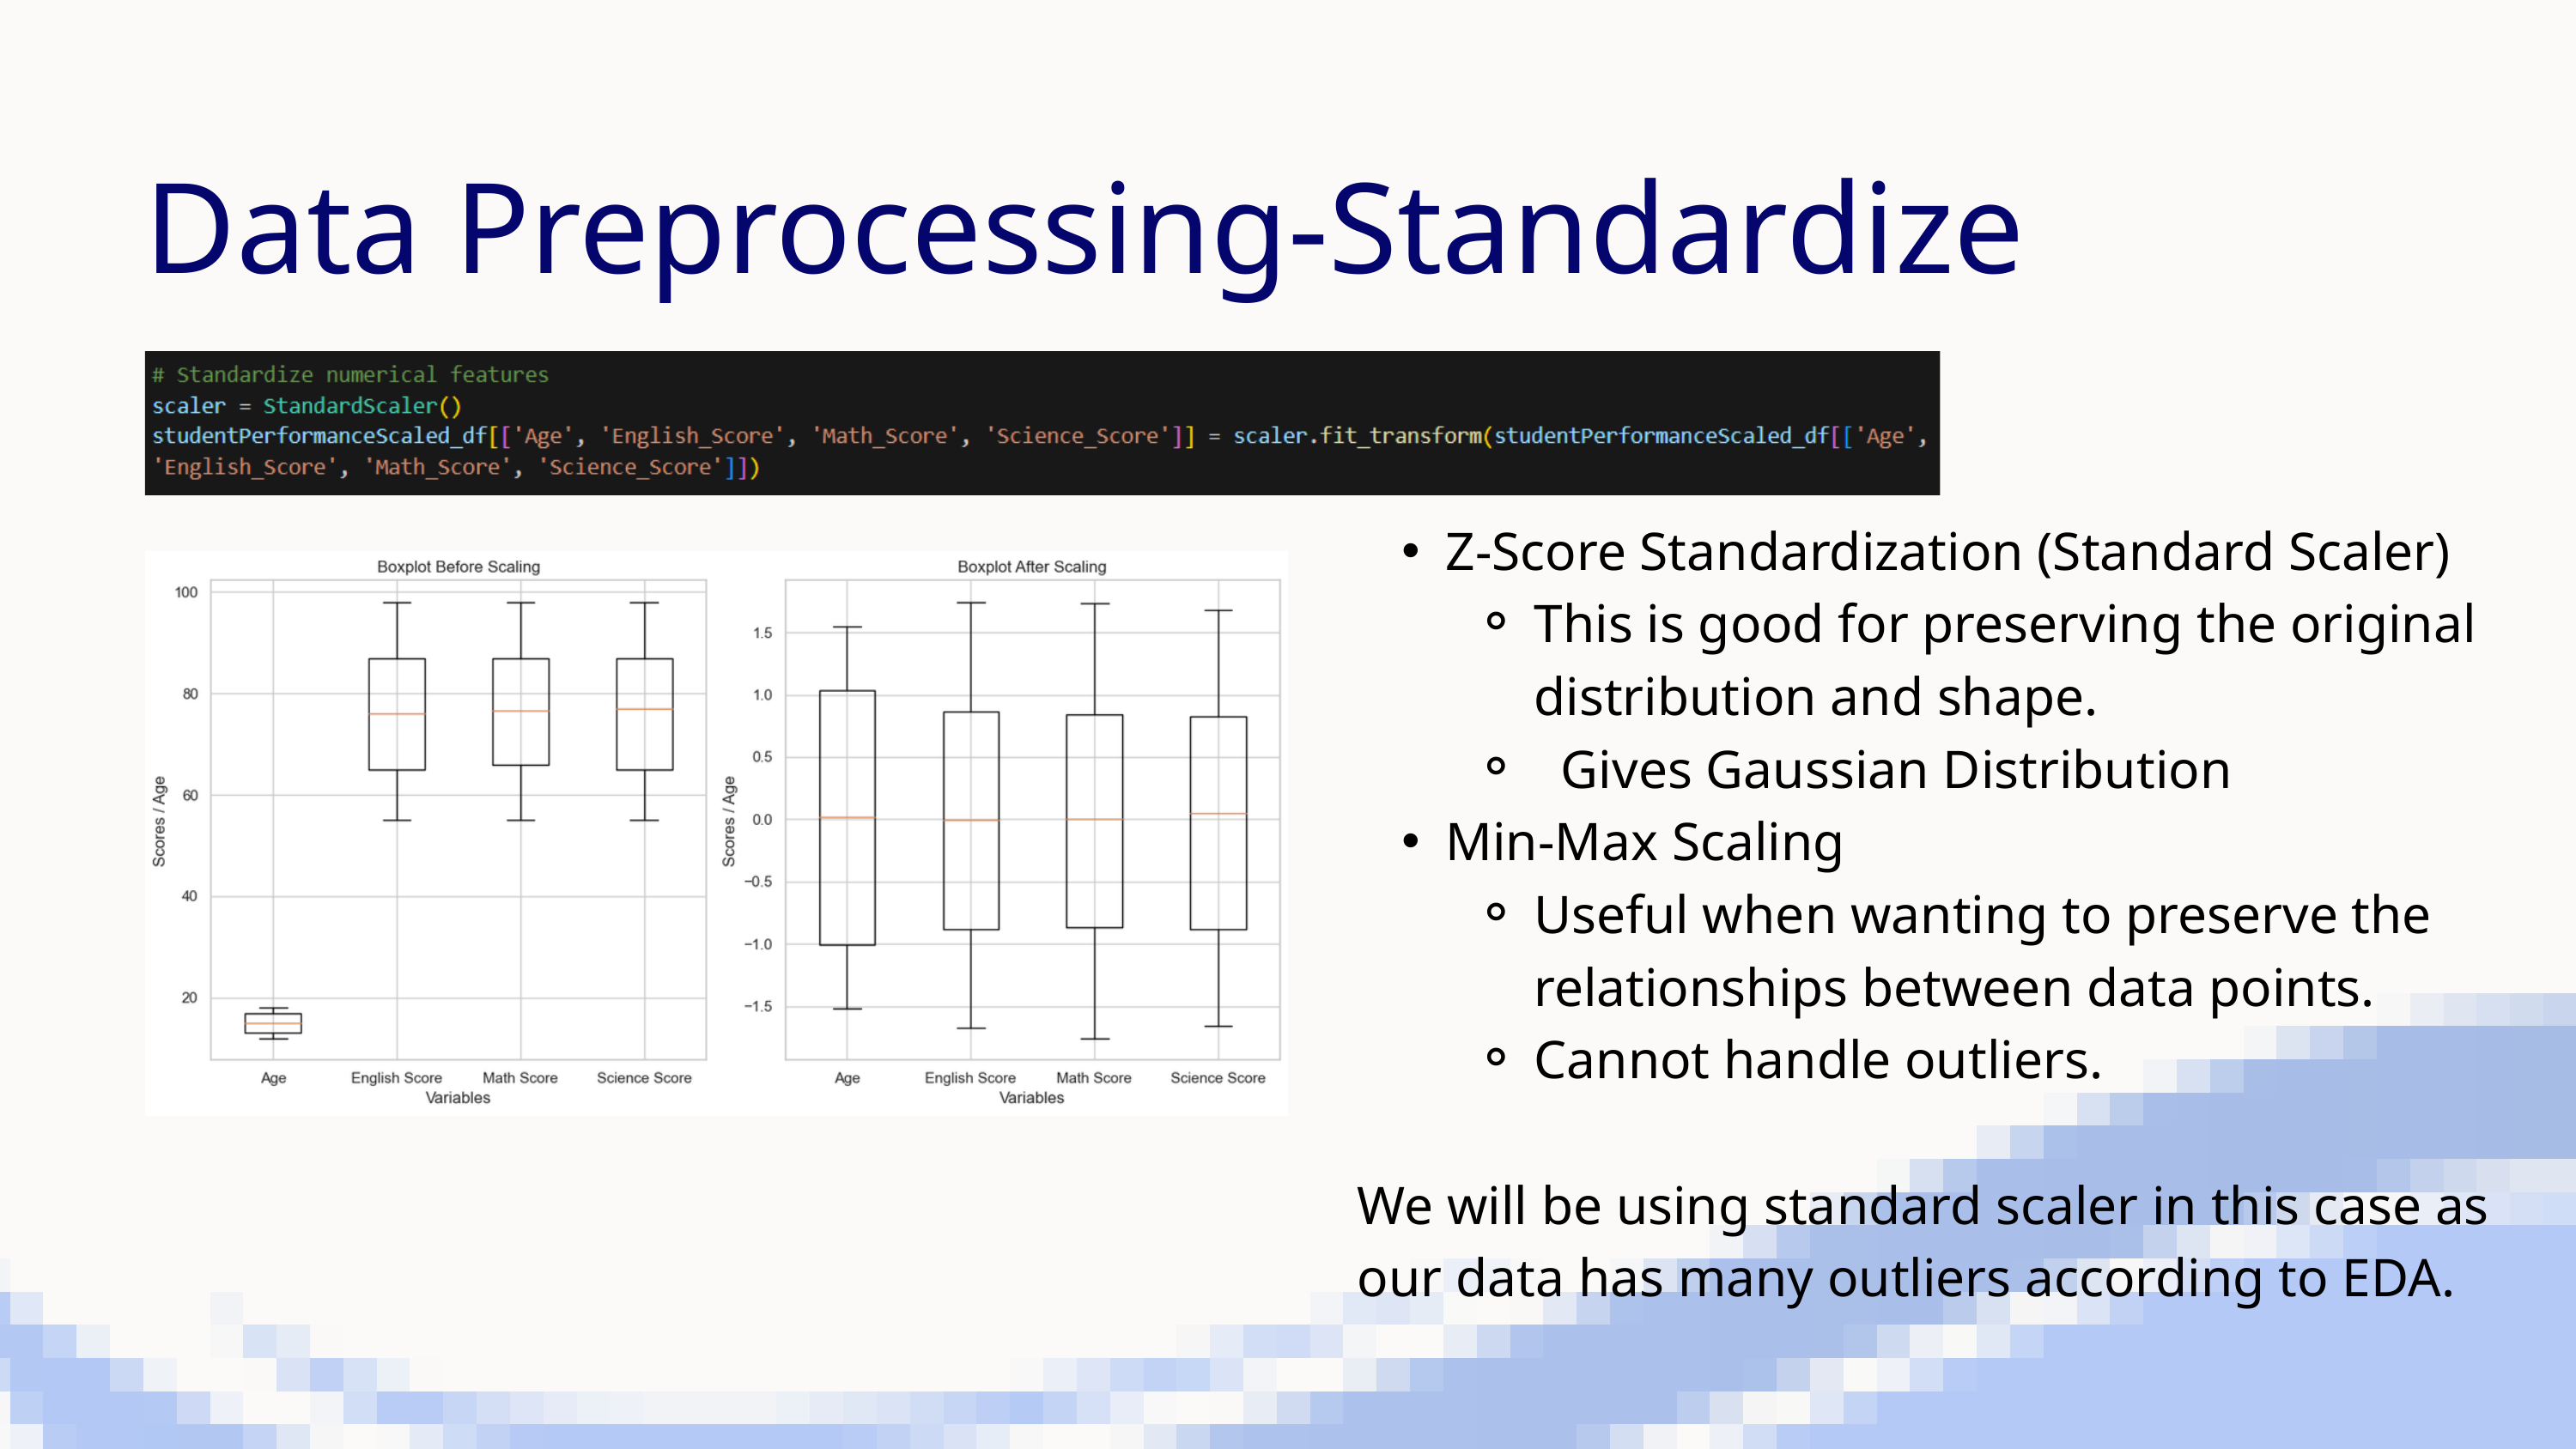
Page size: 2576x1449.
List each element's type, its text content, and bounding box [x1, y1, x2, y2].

text_box [144, 351, 1941, 495]
text_box [0, 993, 2576, 1449]
text_box Data Preprocessing-Standardize [144, 123, 2479, 299]
text_box Z-Score Standardization (Standard Scaler) This is good for preserving the original distribution and shape. Gives Gaussian Distribution Min-Max Scaling Useful when wanting to preserve the relationships between data points. Cannot handle outliers. We will be using standard scaler in this case as our data has many outliers according to EDA. [1357, 507, 2523, 1380]
text_box [144, 551, 1289, 1116]
